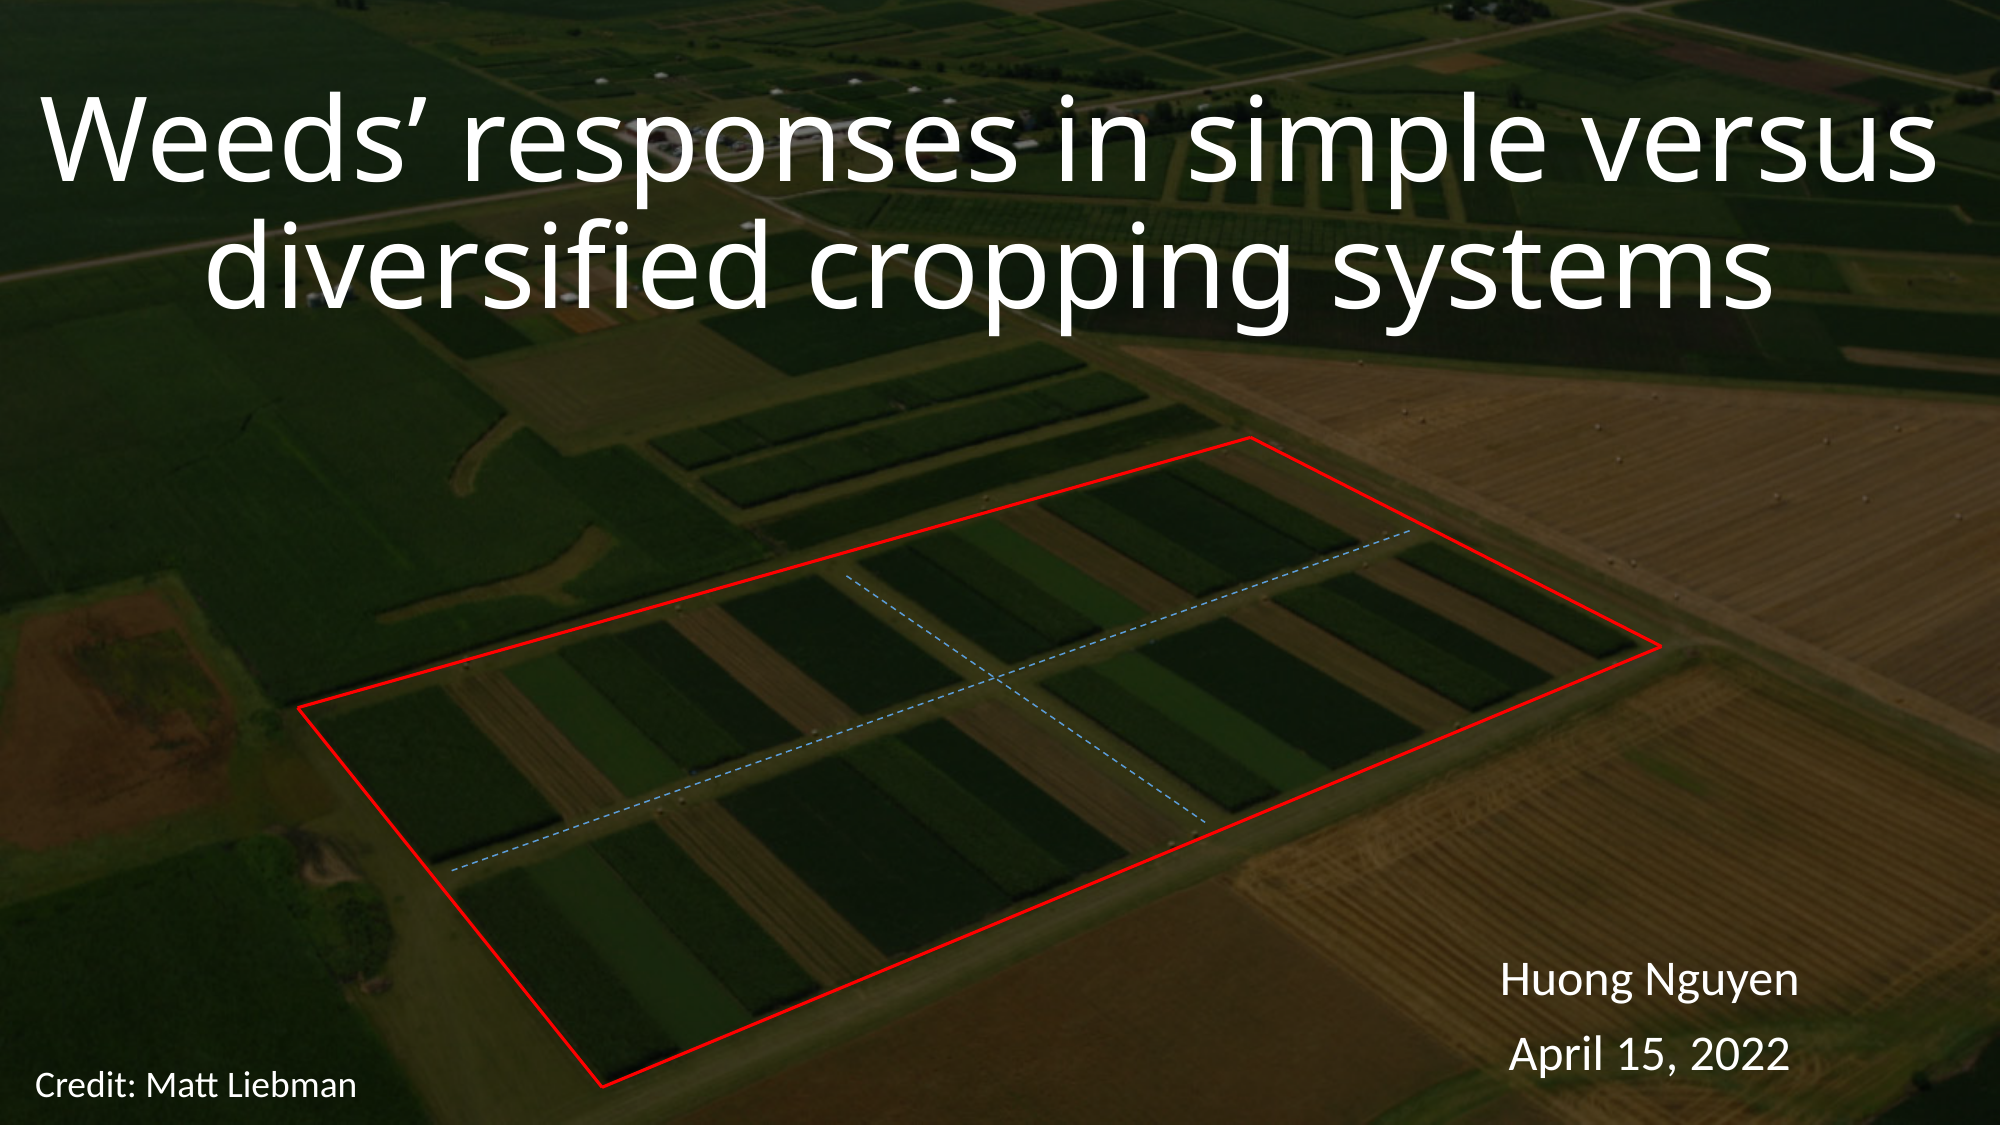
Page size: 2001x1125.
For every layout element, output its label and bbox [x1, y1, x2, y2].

text_box [297, 437, 1250, 707]
picture [0, 0, 2000, 1125]
text_box [451, 529, 1414, 871]
text_box [603, 647, 1662, 1088]
text_box [1250, 437, 1662, 647]
text_box [297, 707, 603, 1088]
